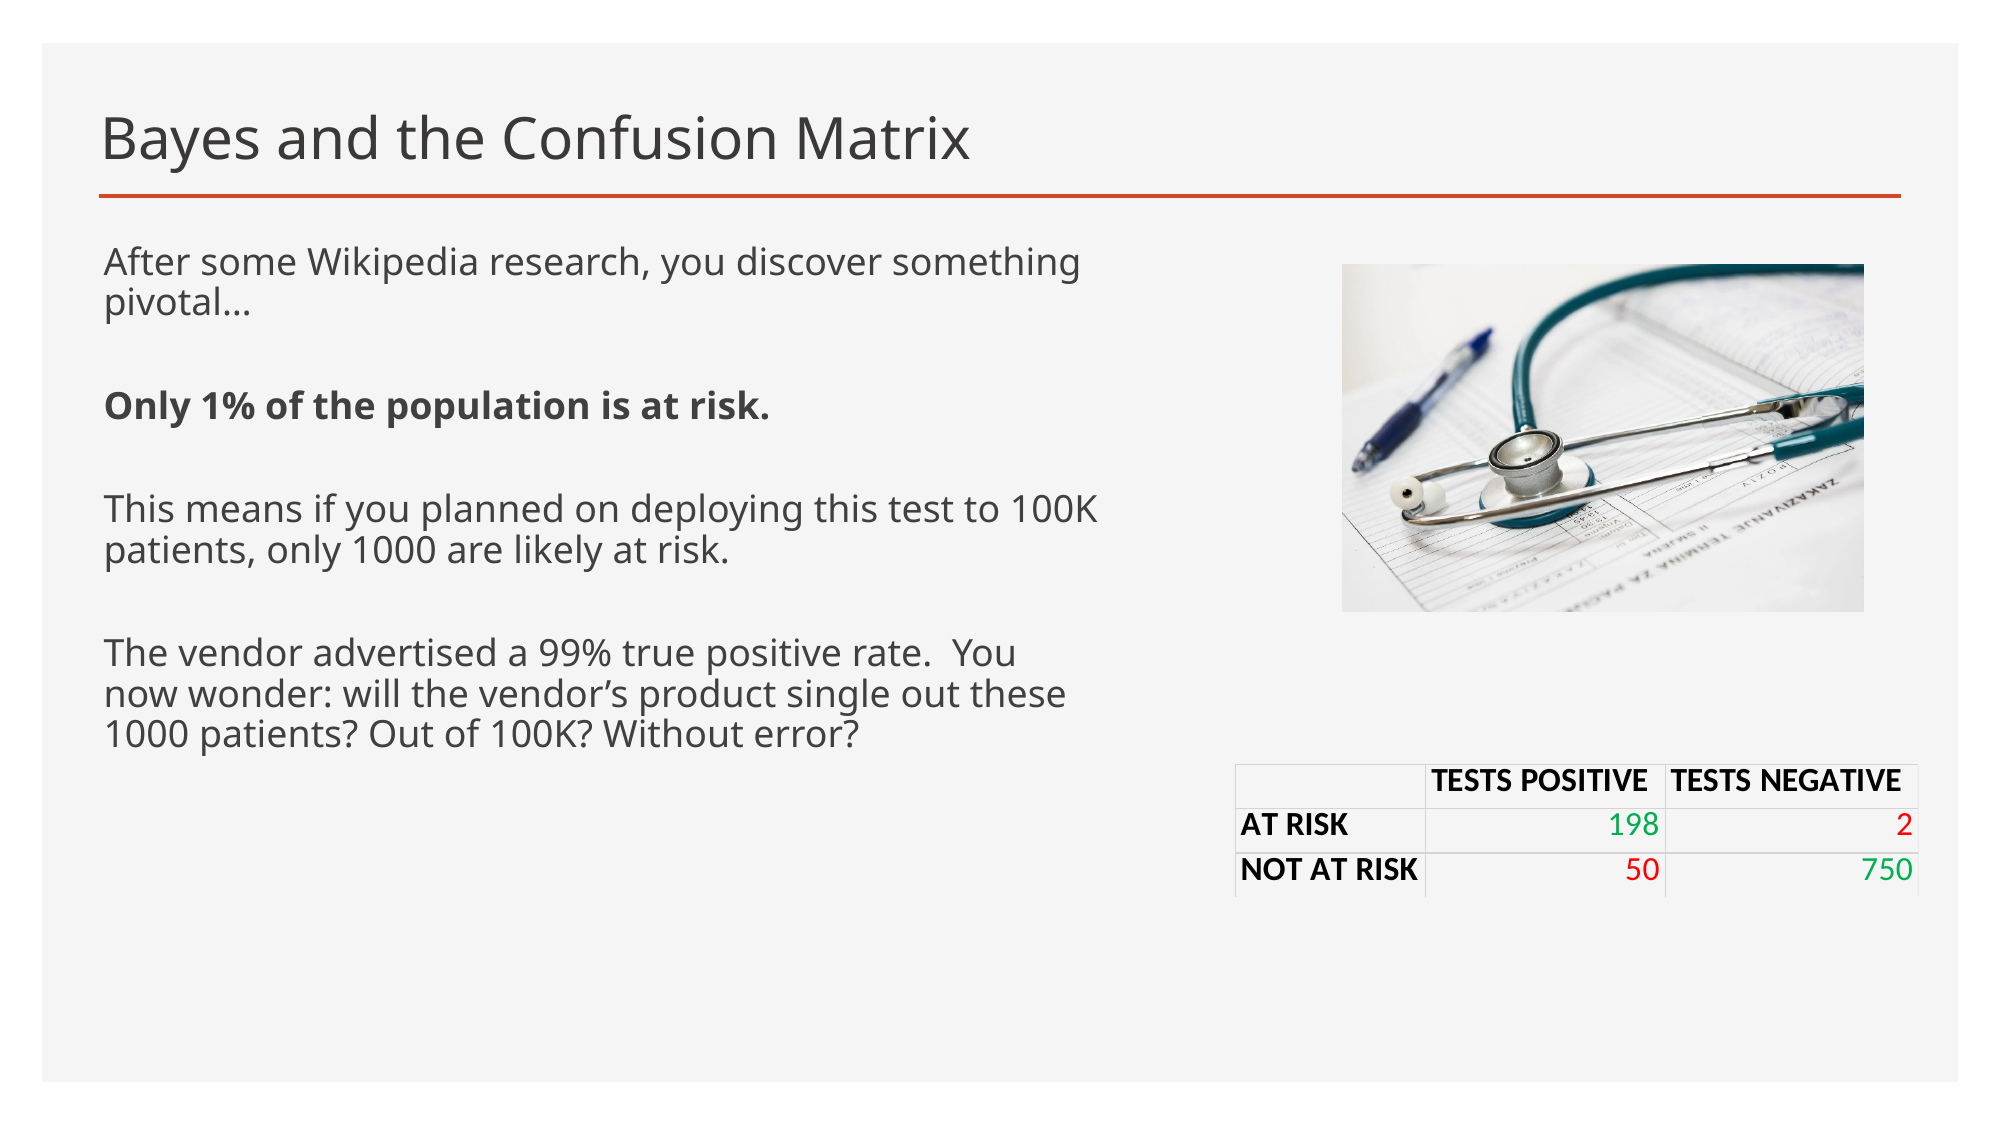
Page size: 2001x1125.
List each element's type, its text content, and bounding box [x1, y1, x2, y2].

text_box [1234, 764, 1920, 898]
list After some Wikipedia research, you discover something pivotal… Only 1% of the population is at risk. This means if you planned on deploying this test to 100K patients, only 1000 are likely at risk. The vendor advertised a 99% true positive rate. You now wonder: will the vendor’s product single out these 1000 patients? Out of 100K? Without error? [88, 235, 1116, 1060]
title Bayes and the Confusion Matrix [85, 73, 1214, 179]
picture [1342, 264, 1864, 612]
